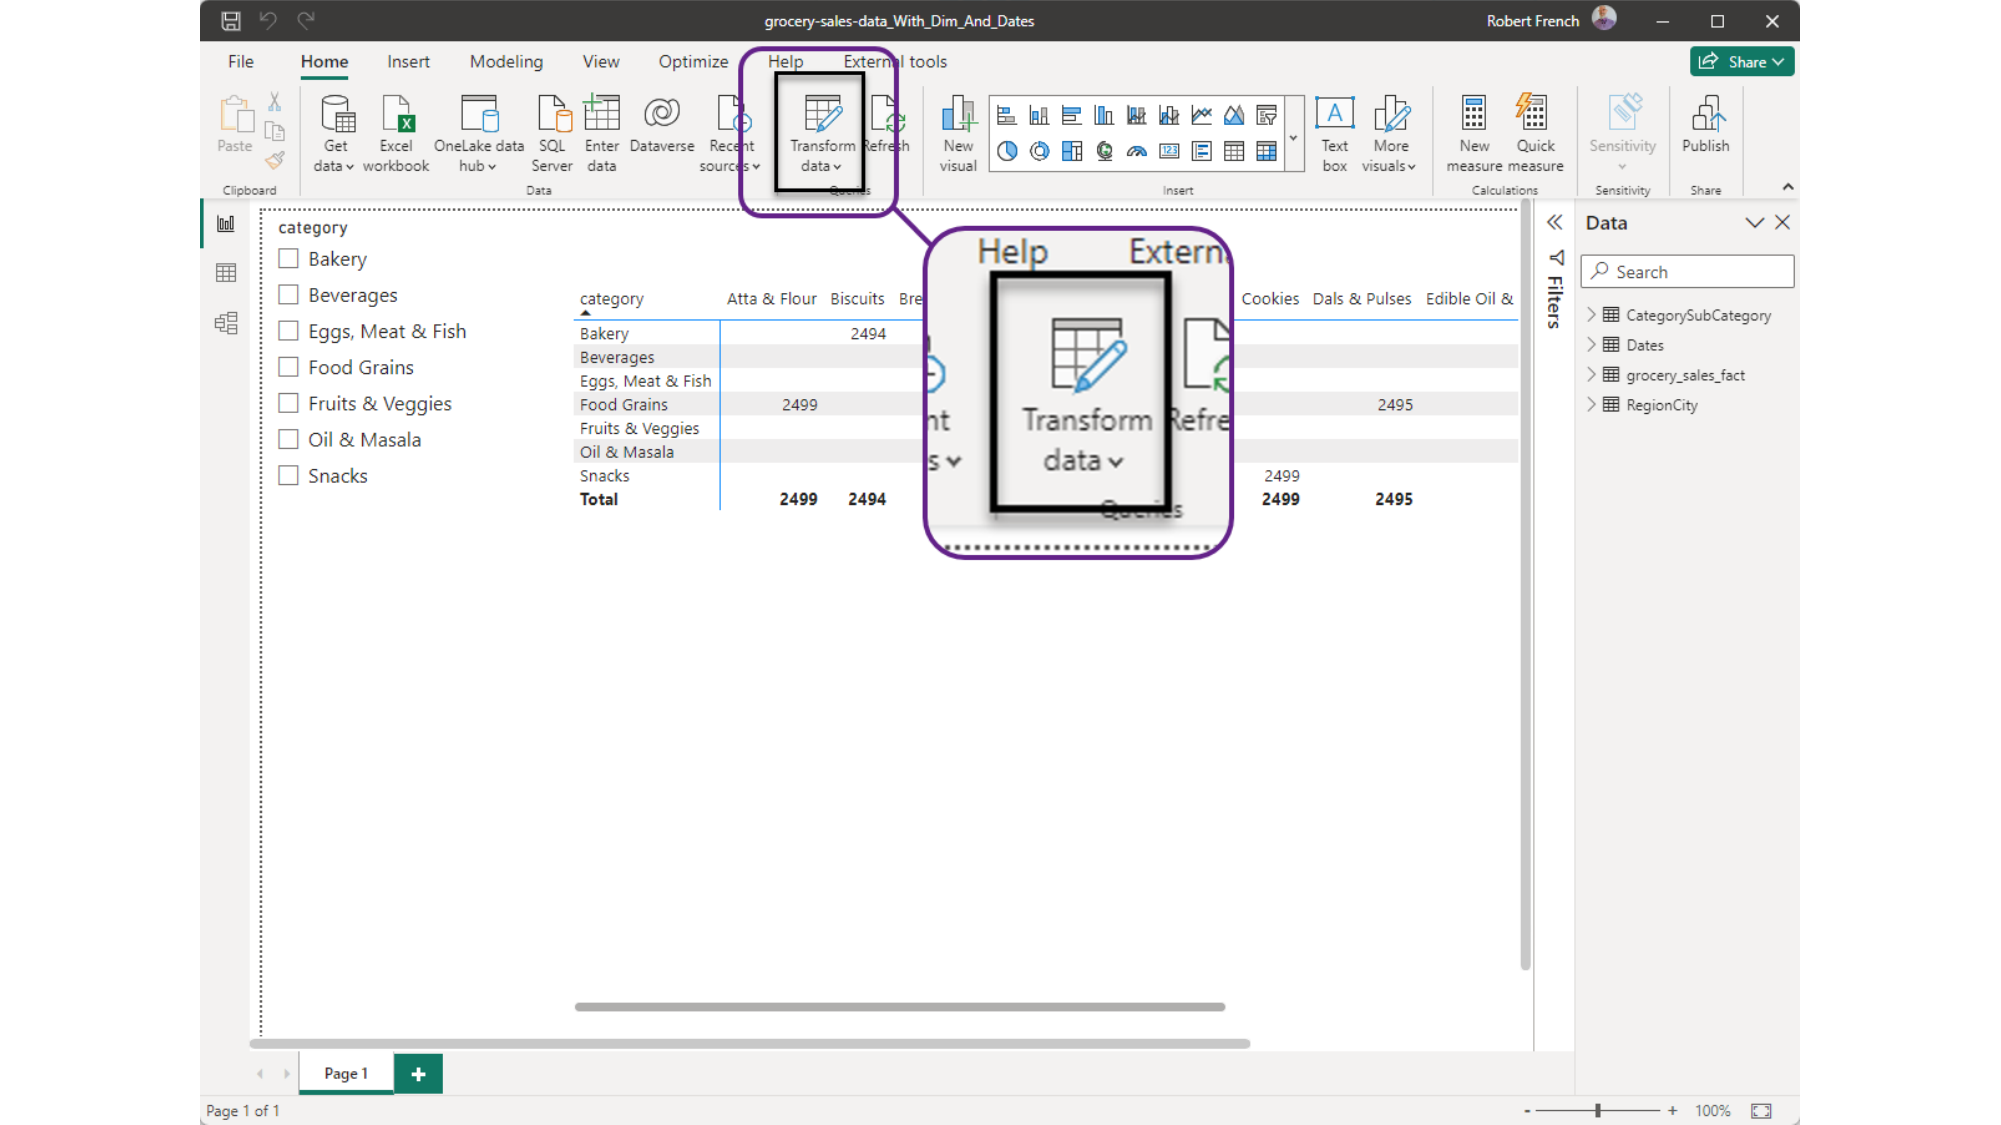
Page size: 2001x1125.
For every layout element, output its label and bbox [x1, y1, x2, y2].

picture [200, 0, 1800, 1125]
